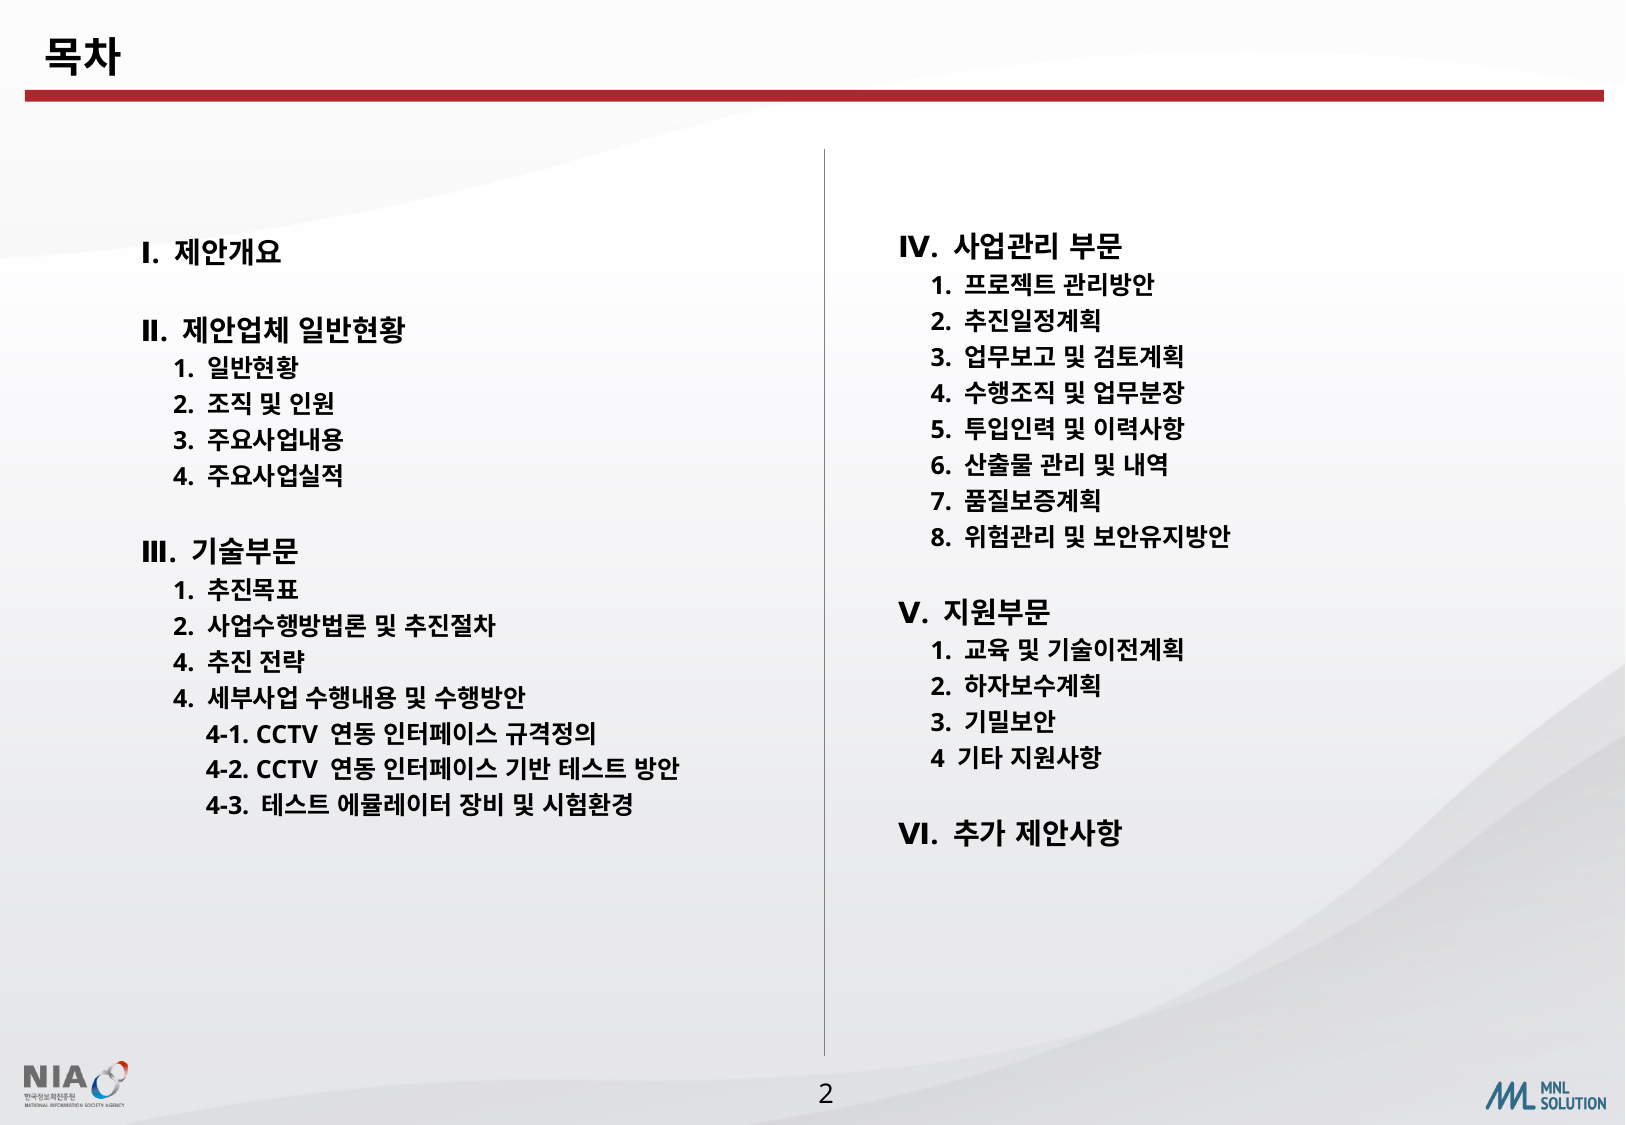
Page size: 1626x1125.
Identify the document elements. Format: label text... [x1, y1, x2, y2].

text_box 목차 [44, 30, 710, 81]
picture [0, 0, 1626, 1125]
text_box Ⅰ. 제안개요 Ⅱ. 제안업체 일반현황 1. 일반현황 2. 조직 및 인원 3. 주요사업내용 4. 주요사업실적 Ⅲ. 기술부문 1. 추진목표 2. 사업수행방법론 및 추진절차 4. 추진 전략 4. 세부사업 수행내용 및 수행방안 4-1. CCTV 연동 인터페이스 규격정의 4-2. CCTV 연동 인터페이스 기반 테스트 방안 4-3. 테스트 에뮬레이터 장비 및 시험환경 [125, 219, 754, 828]
text_box Ⅳ. 사업관리 부문 1. 프로젝트 관리방안 2. 추진일정계획 3. 업무보고 및 검토계획 4. 수행조직 및 업무분장 5. 투입인력 및 이력사항 6. 산출물 관리 및 내역 7. 품질보증계획 8. 위험관리 및 보안유지방안 Ⅴ. 지원부문 1. 교육 및 기술이전계획 2. 하자보수계획 3. 기밀보안 4 기타 지원사항 Ⅵ. 추가 제안사항 [883, 184, 1511, 858]
